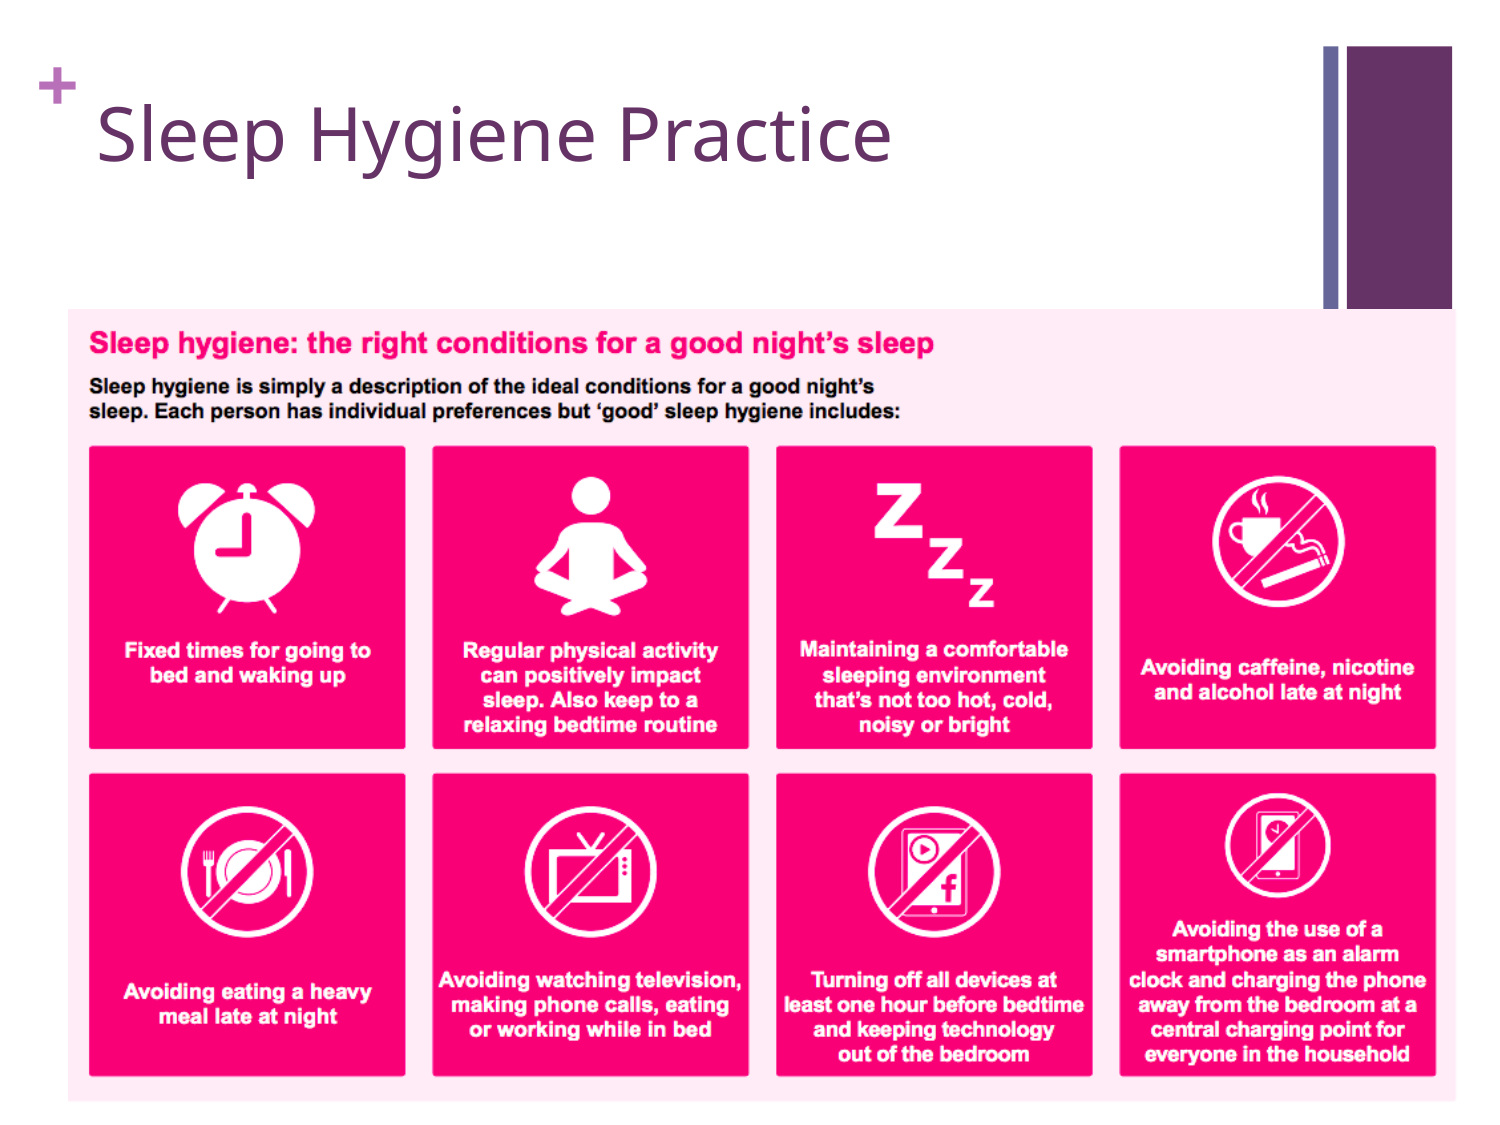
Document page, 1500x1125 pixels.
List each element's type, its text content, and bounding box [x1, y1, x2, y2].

title Sleep Hygiene Practice [81, 79, 1322, 263]
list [24, 309, 1500, 1103]
